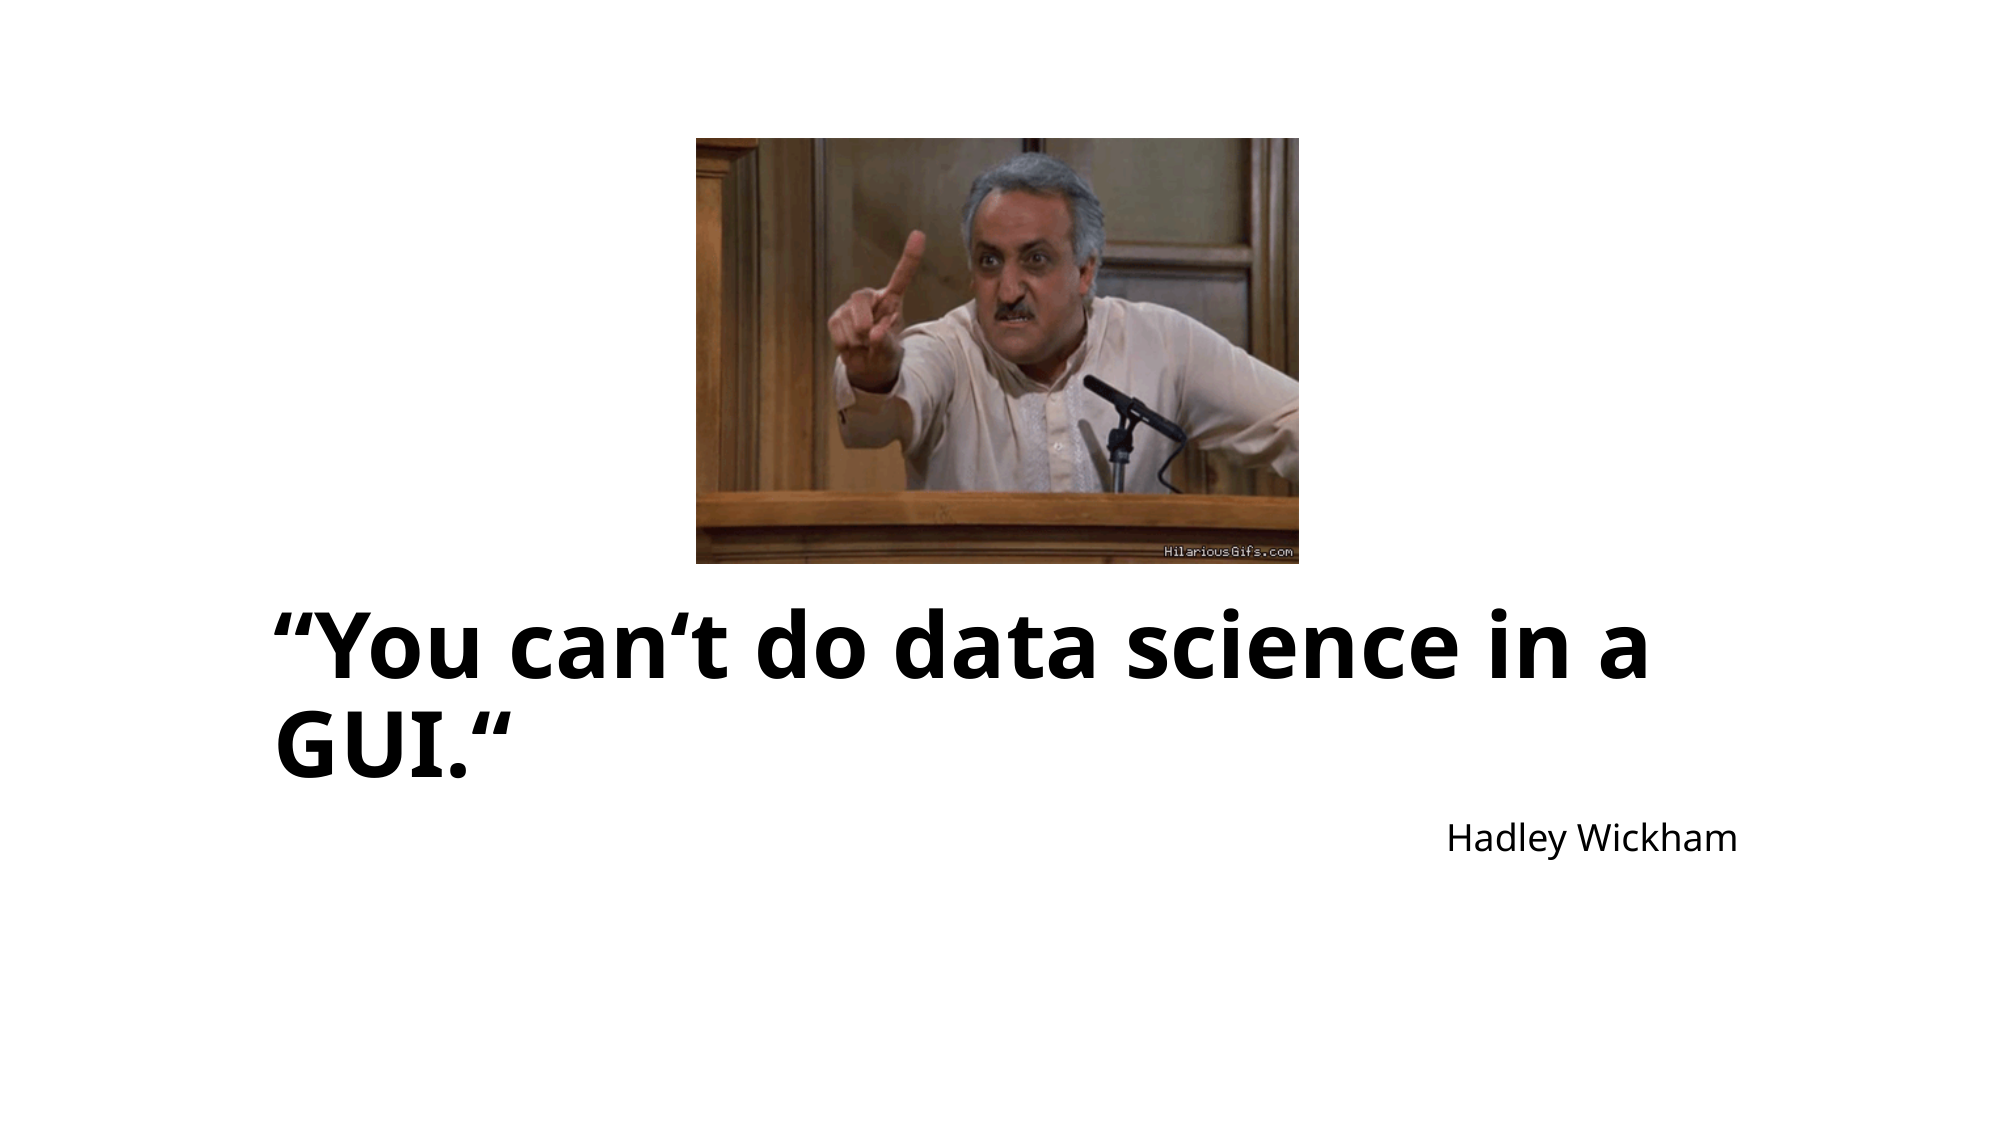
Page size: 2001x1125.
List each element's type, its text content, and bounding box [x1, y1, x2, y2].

text_box Hadley Wickham [1431, 806, 1754, 867]
title “You can‘t do data science in a GUI.“ [258, 589, 1737, 807]
picture [696, 138, 1299, 564]
